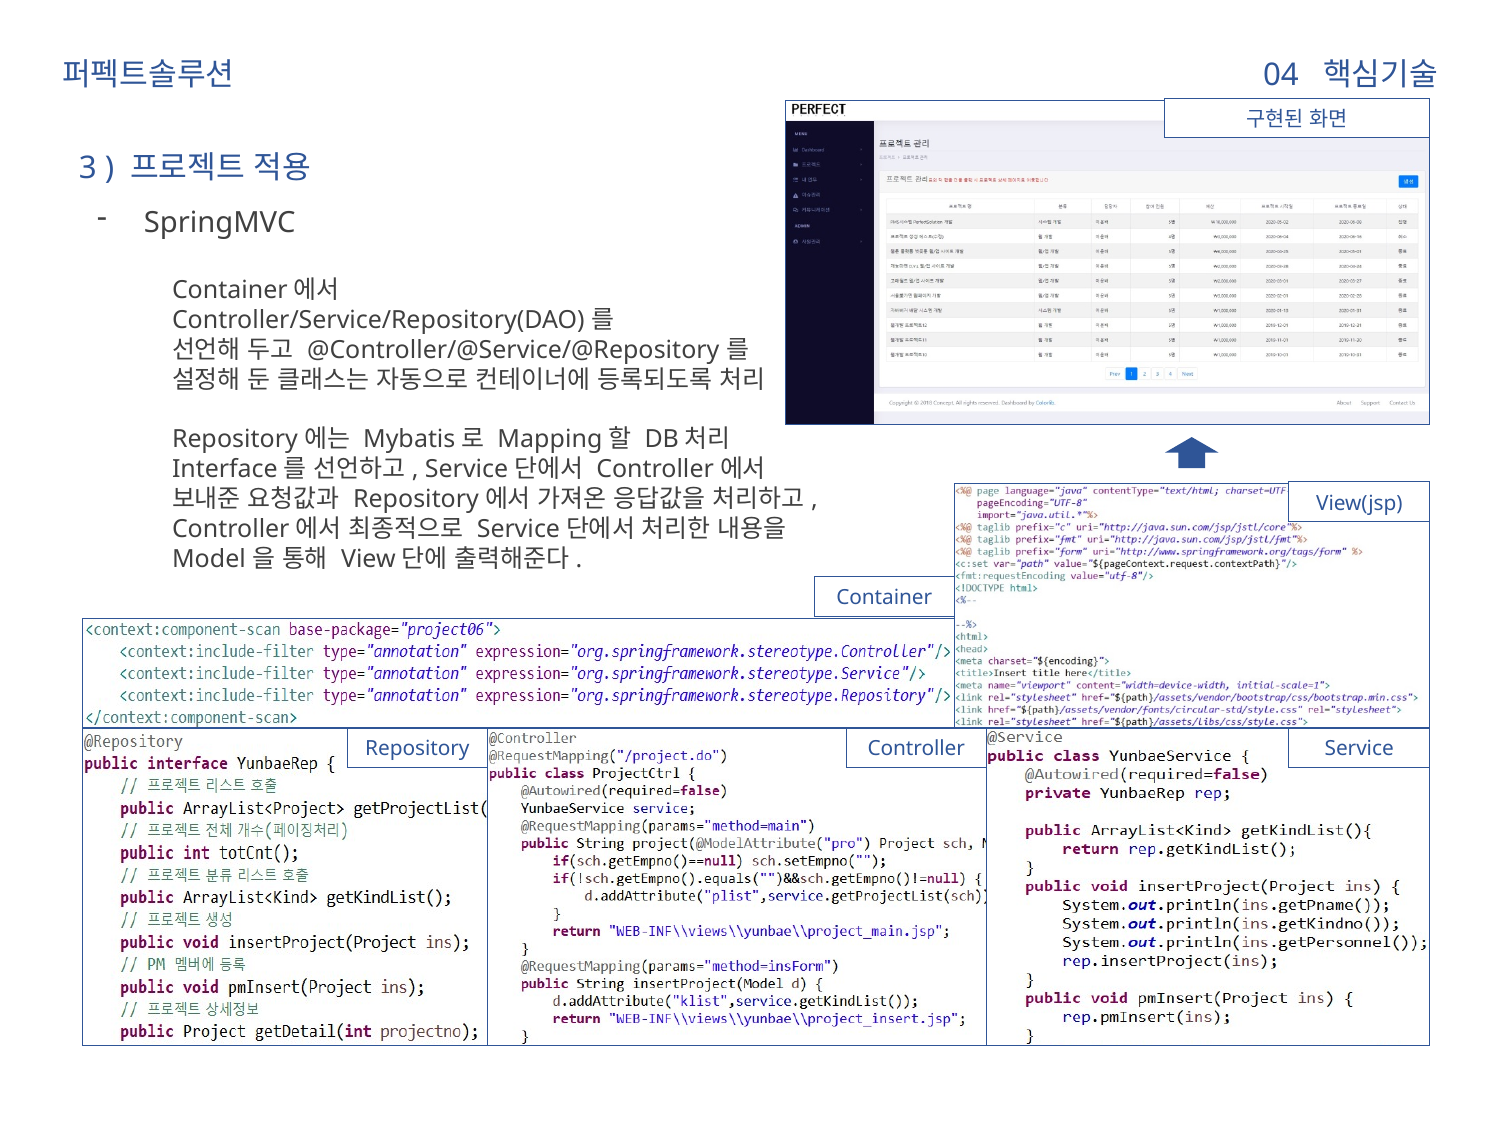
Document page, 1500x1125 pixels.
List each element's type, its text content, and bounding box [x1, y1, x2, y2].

picture [785, 100, 1430, 424]
text_box Container [814, 576, 954, 617]
text_box 04 핵심기술 [1012, 47, 1453, 100]
text_box 3 ) 프로젝트 적용 [64, 139, 609, 193]
text_box [1161, 435, 1223, 470]
picture [82, 483, 1430, 1046]
text_box 퍼펙트솔루션 [47, 47, 488, 100]
text_box SpringMVC Container에서 Controller/Service/Repository(DAO)를 선언해 두고 @Controller/@Service/@Repository를 설정해 둔 클래스는 자동으로 컨테이너에 등록되도록 처리 Repository에는 Mybatis로 Mapping할 DB처리 Interface를 선언하고, Service단에서 Controller에서 보내준 요청값과 Repository에서 가져온 응답값을 처리하고, Controller에서 최종적으로 Service단에서 처리한 내용을 Model을 통해 View단에 출력해준다. [82, 196, 1453, 581]
